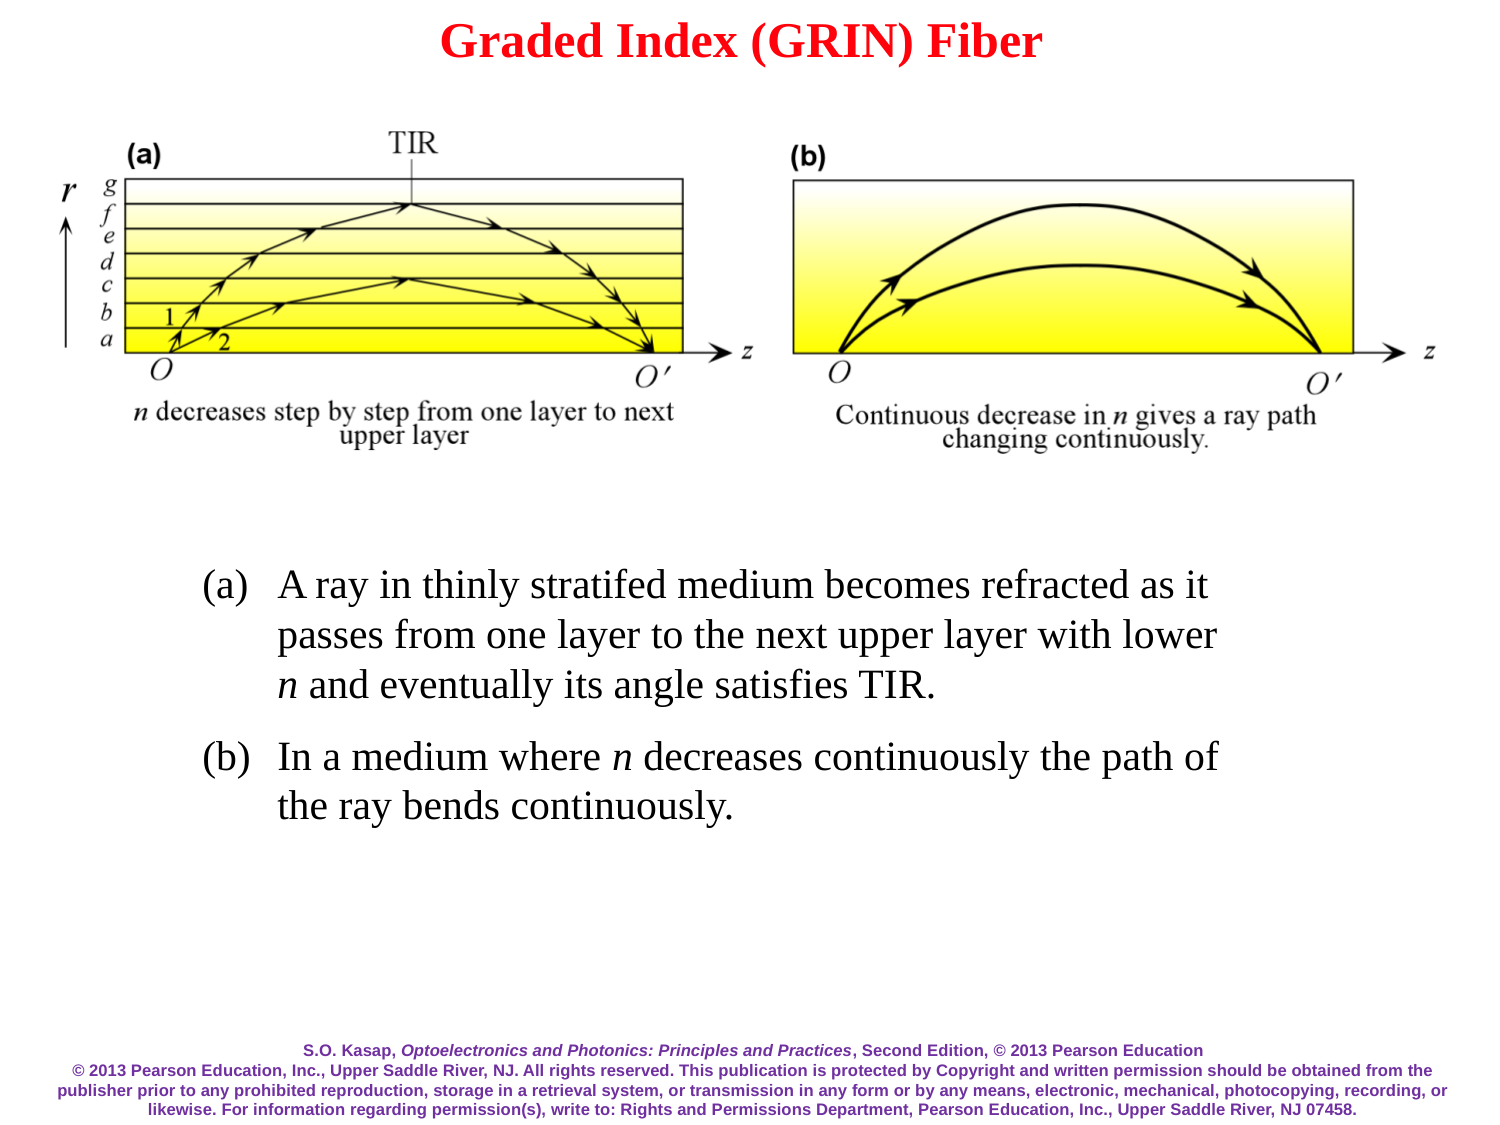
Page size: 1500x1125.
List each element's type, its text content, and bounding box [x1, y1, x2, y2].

text_box A ray in thinly stratifed medium becomes refracted as it passes from one layer to the next upper layer with lower n and eventually its angle satisfies TIR. In a medium where n decreases continuously the path of the ray bends continuously. [187, 549, 1263, 836]
picture [59, 121, 1462, 457]
text_box Graded Index (GRIN) Fiber [347, 0, 1136, 75]
